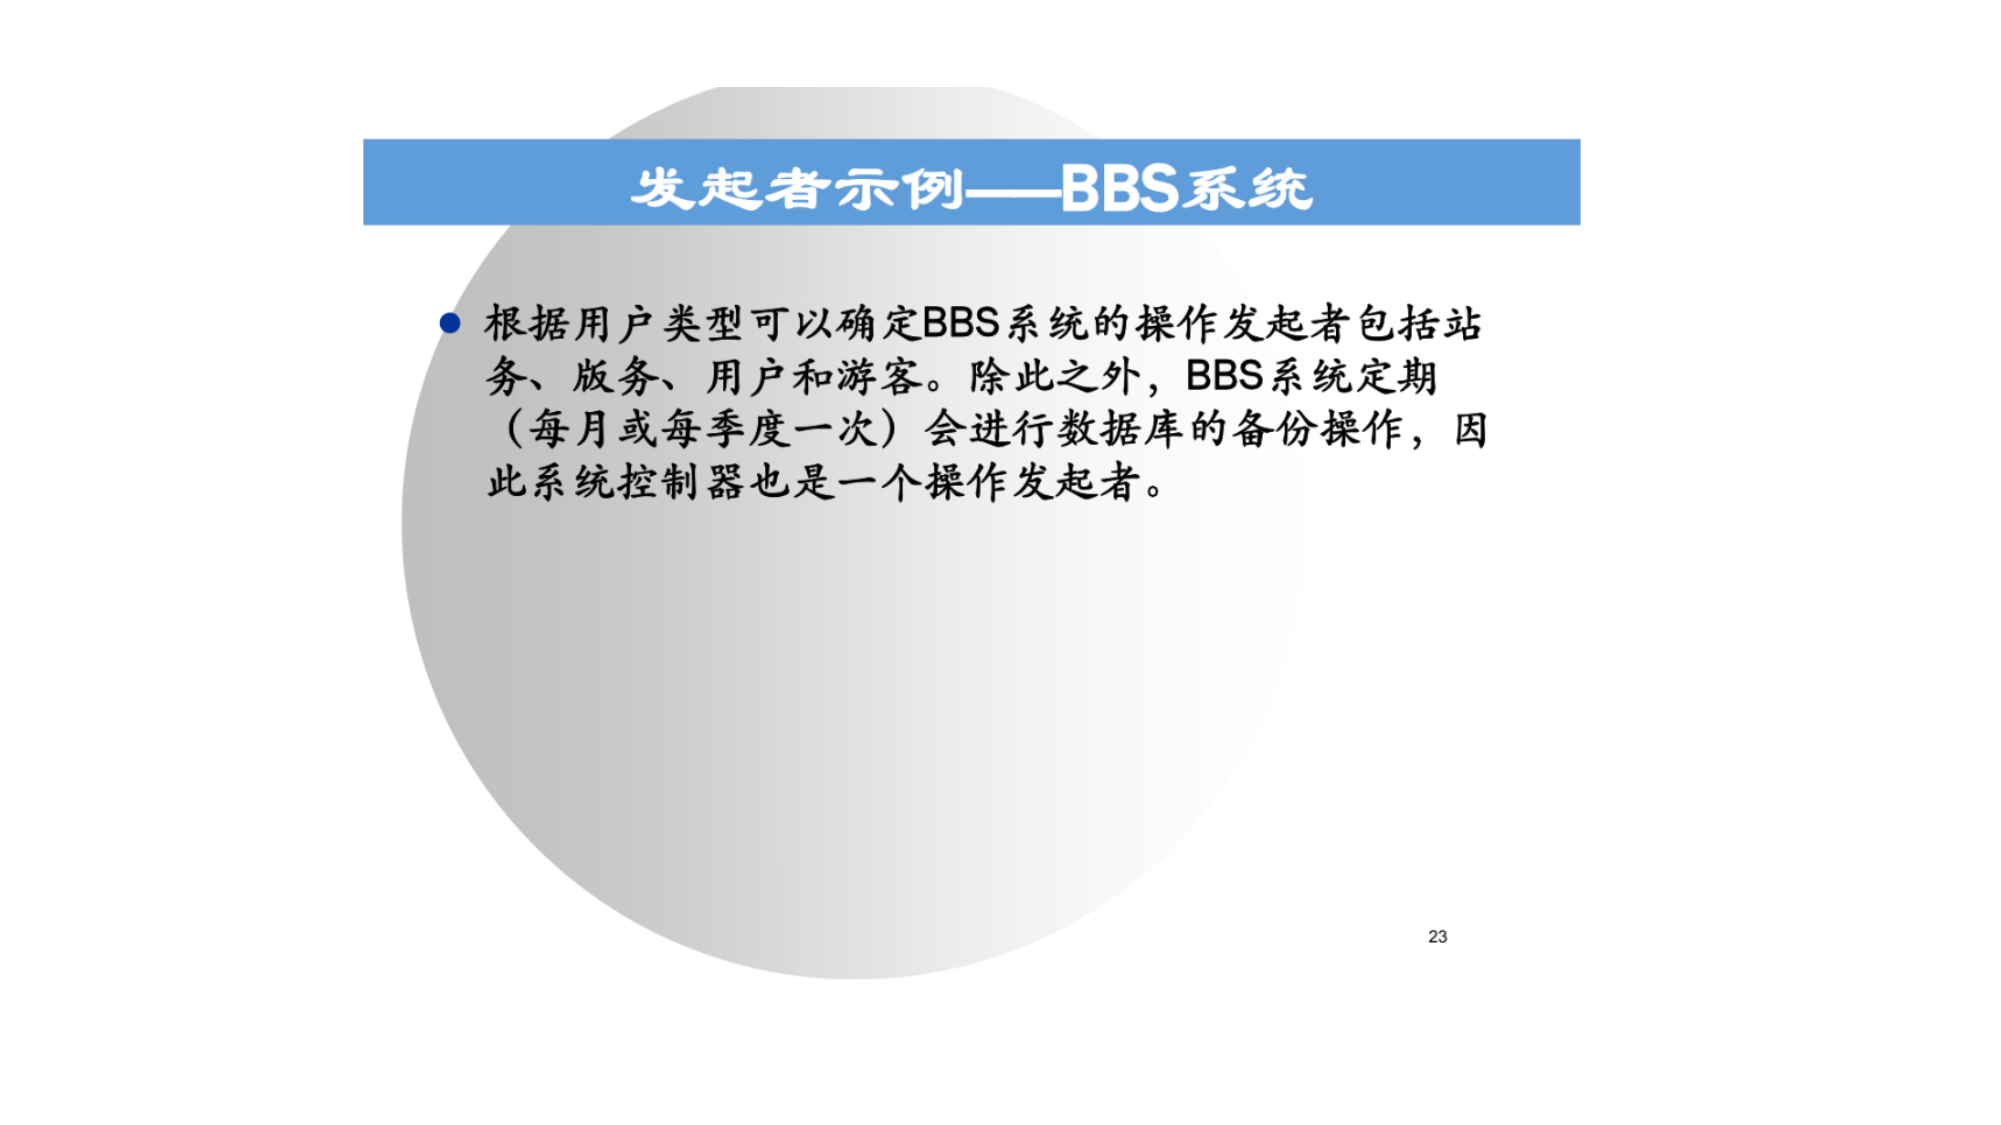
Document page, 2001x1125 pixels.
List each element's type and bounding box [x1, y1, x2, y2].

picture [362, 87, 1646, 988]
